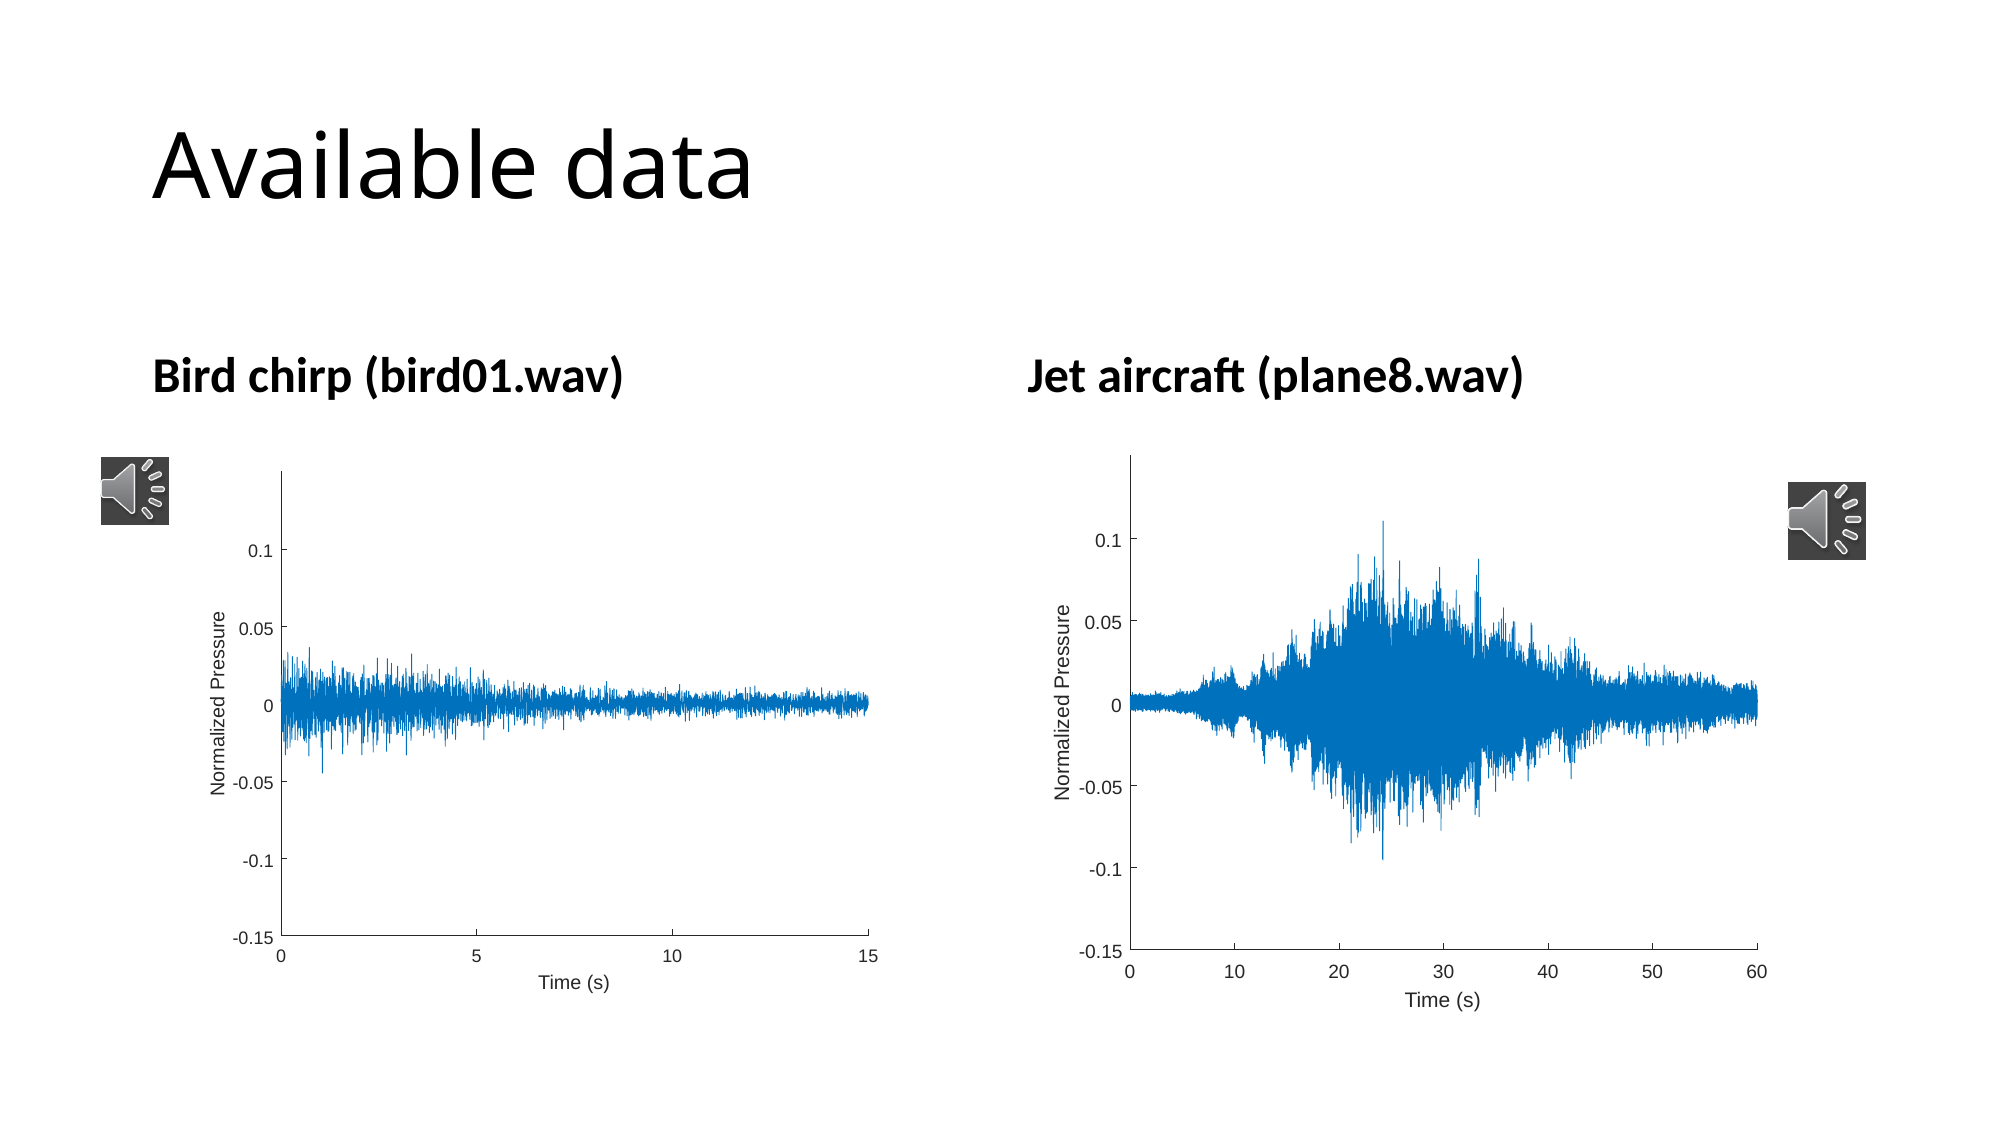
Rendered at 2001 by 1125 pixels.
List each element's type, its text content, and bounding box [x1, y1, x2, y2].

list Jet aircraft (plane8.wav) [1012, 275, 1863, 411]
picture [1786, 481, 1867, 562]
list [182, 428, 940, 998]
list Bird chirp (bird01.wav) [137, 275, 984, 411]
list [1025, 410, 1850, 1016]
picture [99, 456, 170, 526]
title Available data [137, 59, 1863, 278]
